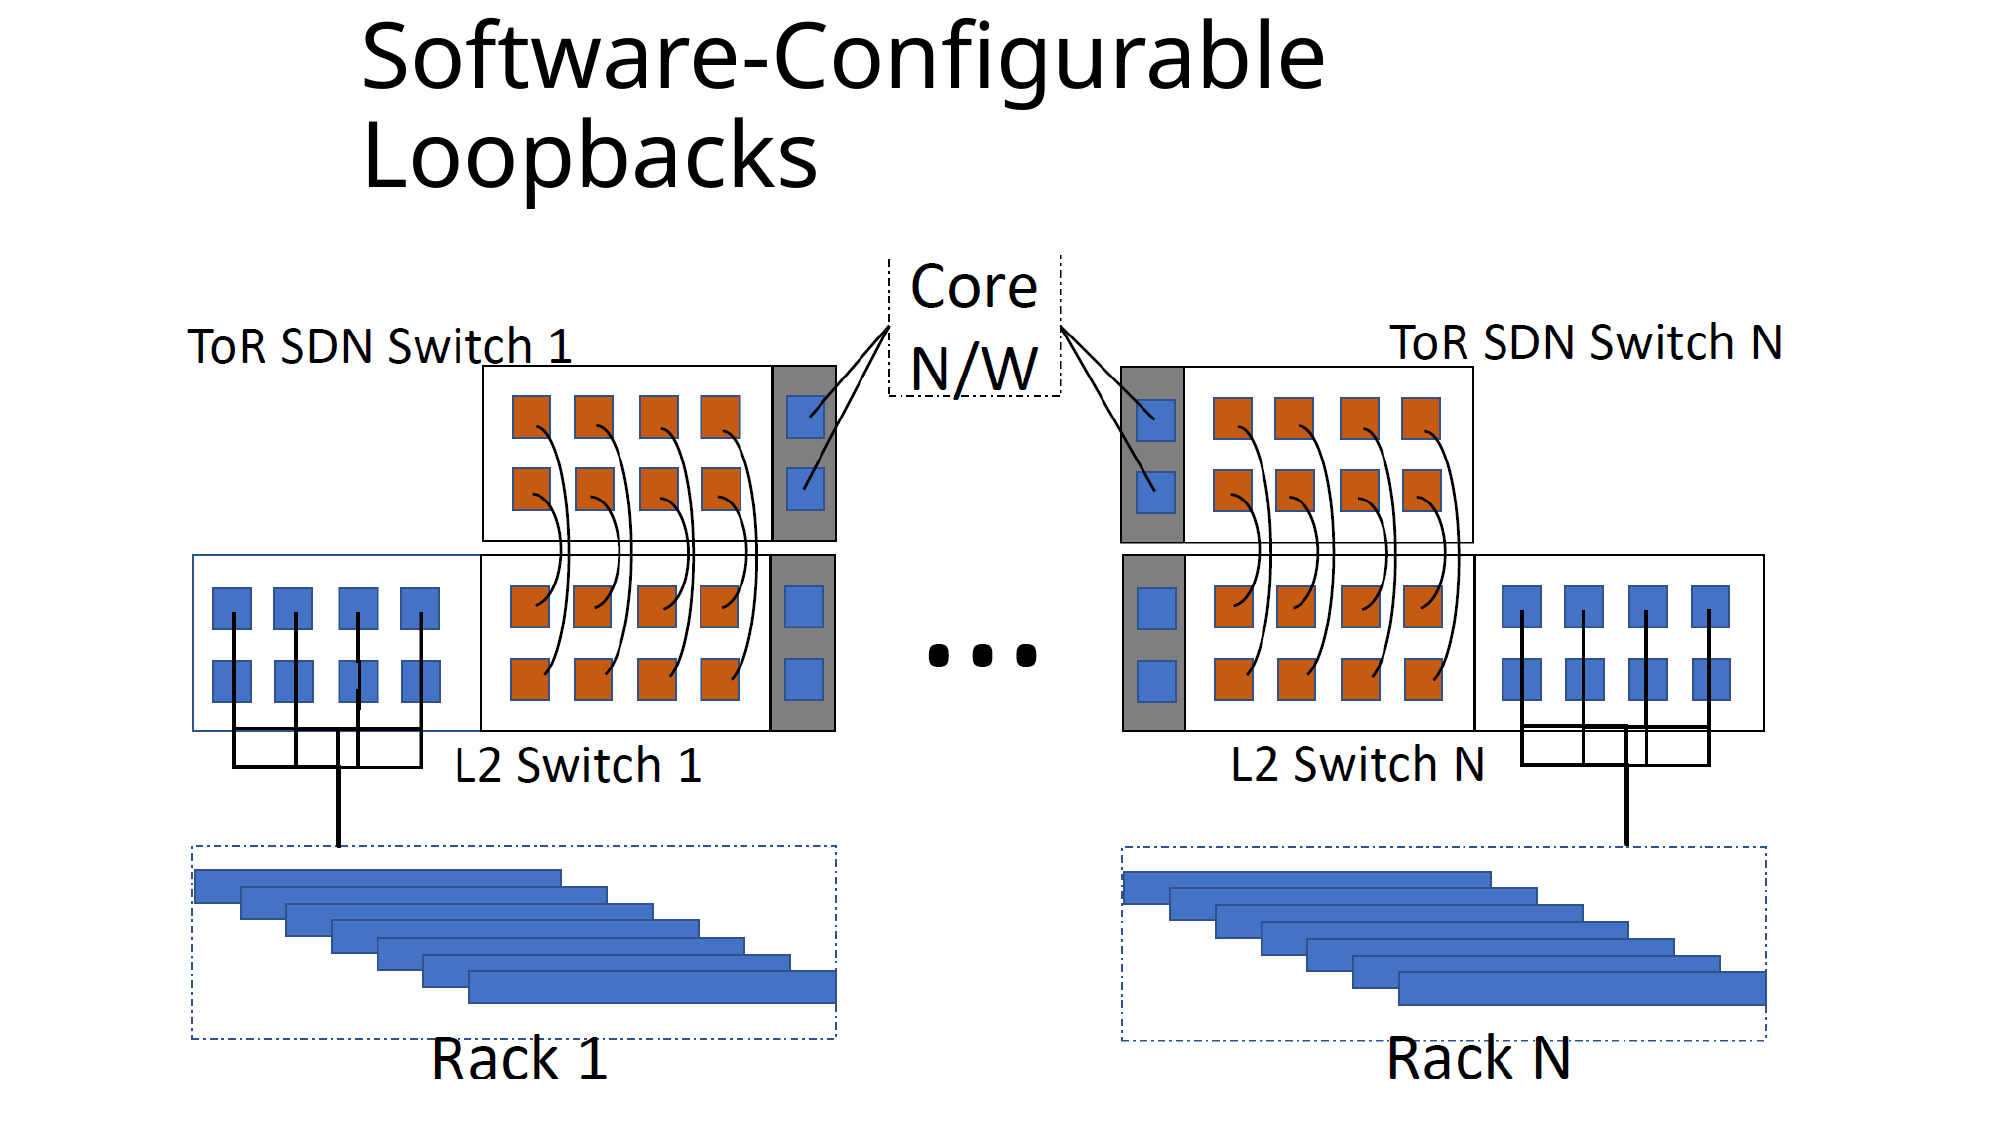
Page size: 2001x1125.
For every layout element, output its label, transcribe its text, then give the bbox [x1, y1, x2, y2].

title Software-Configurable Loopbacks [345, 0, 1669, 218]
picture [178, 255, 1784, 1079]
